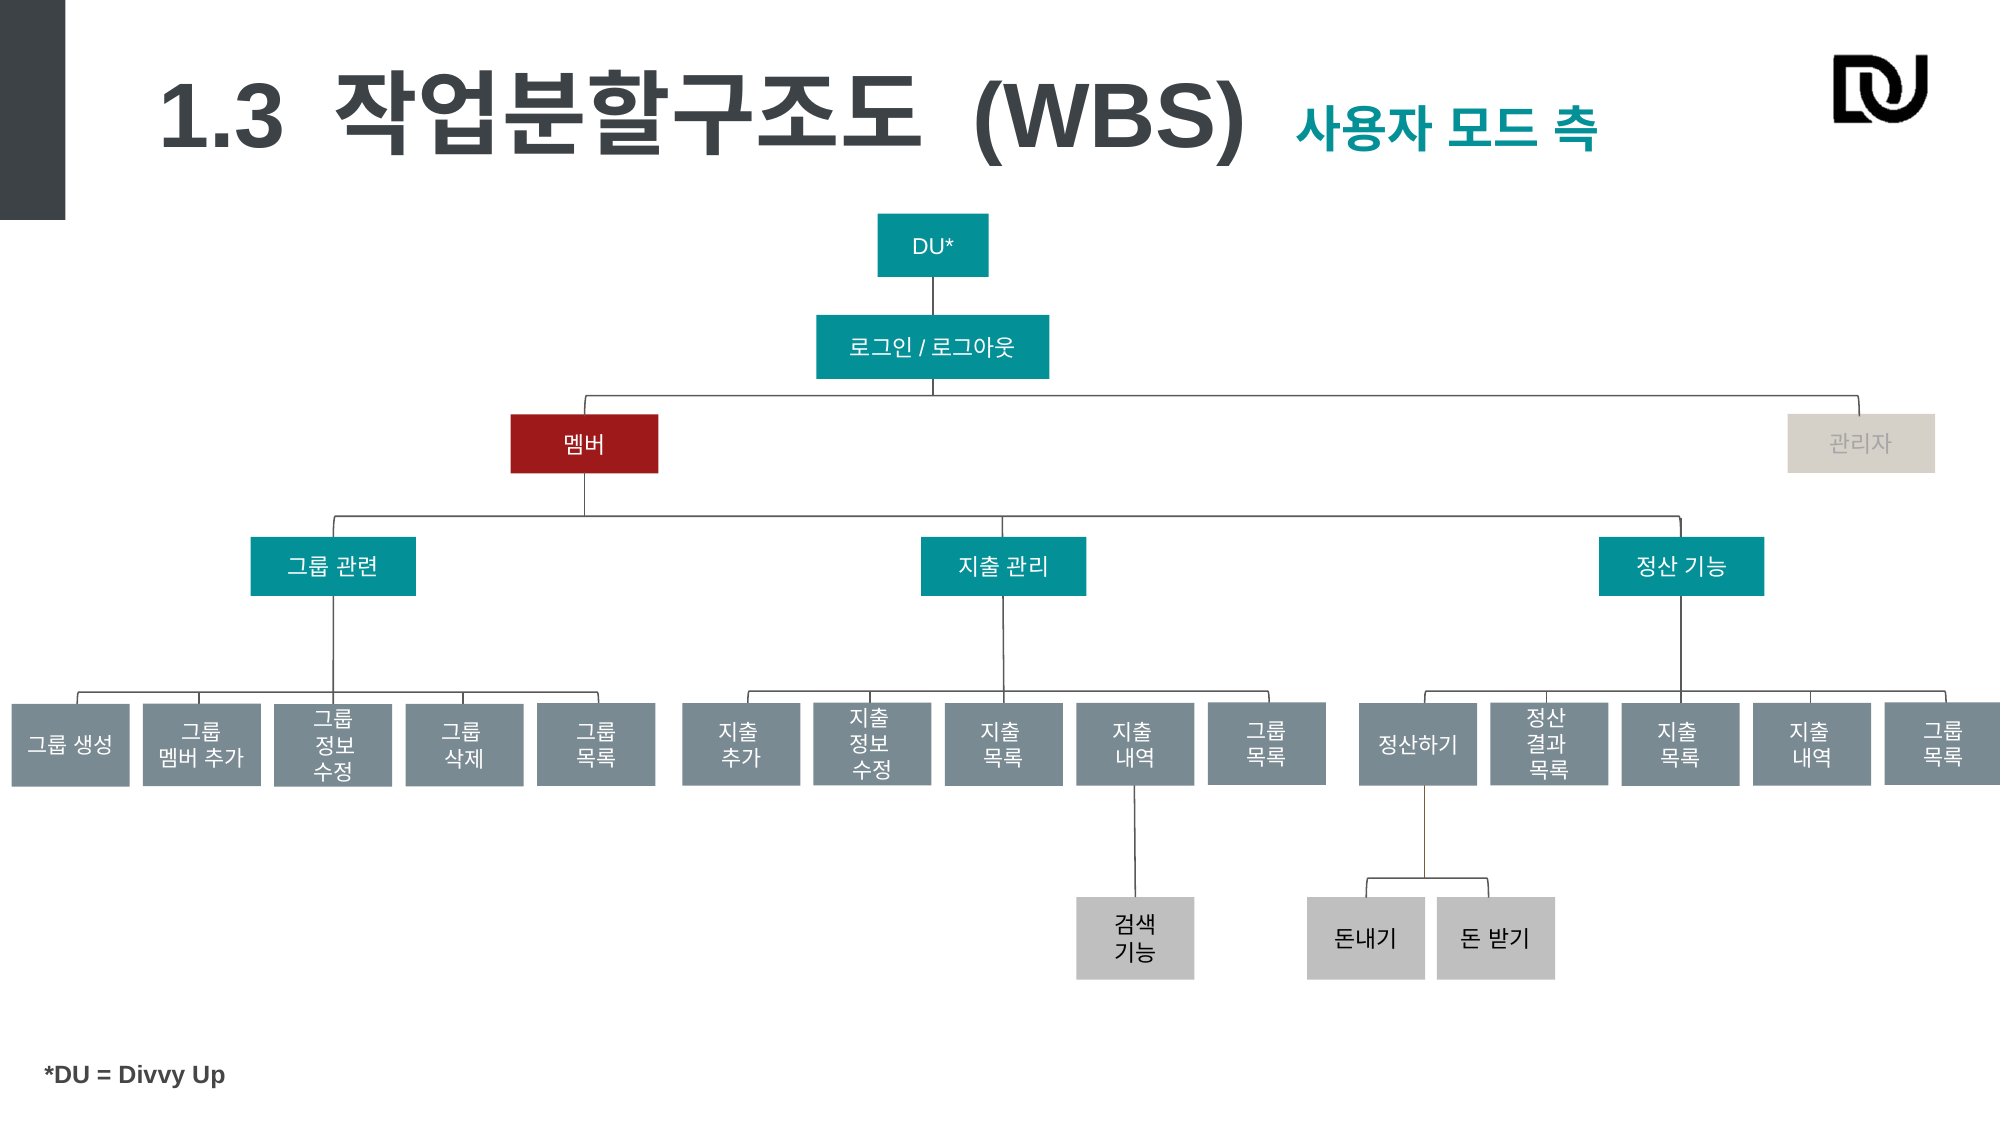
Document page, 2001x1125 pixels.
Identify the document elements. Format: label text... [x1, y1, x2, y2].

text_box 그룹 목록 [535, 701, 657, 788]
text_box 1.3 작업분할구조도 (WBS) 사용자 모드 측 [143, 48, 1978, 174]
text_box DU* [876, 211, 991, 279]
text_box [747, 690, 869, 706]
text_box 그룹 관련 [248, 535, 418, 598]
text_box 로그인/로그아웃 [937, 313, 1052, 381]
text_box [1424, 690, 1546, 706]
text_box 그룹 정보 수정 [272, 702, 394, 789]
text_box 그룹 멤버 추가 [141, 701, 263, 788]
text_box [200, 691, 328, 706]
text_box 정산하기 [1430, 701, 1479, 788]
text_box 정산 결과 목록 [1488, 701, 1610, 787]
text_box 지출 내역 [1074, 701, 1196, 788]
text_box [1365, 877, 1490, 898]
text_box 그룹 삭제 [404, 702, 526, 789]
text_box 지출 관리 [919, 535, 998, 598]
text_box 지출 내역 [1751, 701, 1873, 788]
text_box 그룹 목록 [1206, 700, 1328, 787]
text_box [583, 394, 1861, 417]
text_box 검색 기능 [1074, 895, 1196, 982]
text_box [464, 691, 600, 706]
text_box 정산 기능 [1597, 535, 1676, 598]
text_box [1686, 690, 1810, 706]
text_box 그룹 생성 [10, 702, 132, 789]
text_box *DU = Divvy Up [29, 1050, 331, 1096]
text_box 정산하기 [1357, 701, 1420, 788]
text_box [76, 691, 198, 706]
text_box [1547, 690, 1676, 706]
text_box 멤버 [509, 412, 660, 475]
text_box [1007, 690, 1270, 706]
text_box [338, 691, 462, 706]
text_box 돈내기 [1305, 895, 1427, 982]
text_box 로그인/로그아웃 [814, 313, 928, 381]
text_box [0, 0, 67, 222]
text_box 지출 정보 수정 [811, 701, 934, 787]
text_box [1811, 690, 1947, 706]
text_box 지출 관리 [1007, 535, 1089, 598]
text_box 지출 목록 [943, 701, 1065, 788]
text_box 그룹 목록 [1883, 700, 2000, 787]
text_box 지출 목록 [1620, 701, 1742, 788]
text_box 지출 추가 [680, 701, 802, 788]
picture [1826, 46, 1934, 128]
text_box [871, 690, 998, 706]
text_box 돈 받기 [1435, 895, 1557, 982]
text_box [332, 515, 1681, 537]
text_box 관리자 [1785, 412, 1937, 475]
text_box 정산 기능 [1686, 535, 1766, 598]
